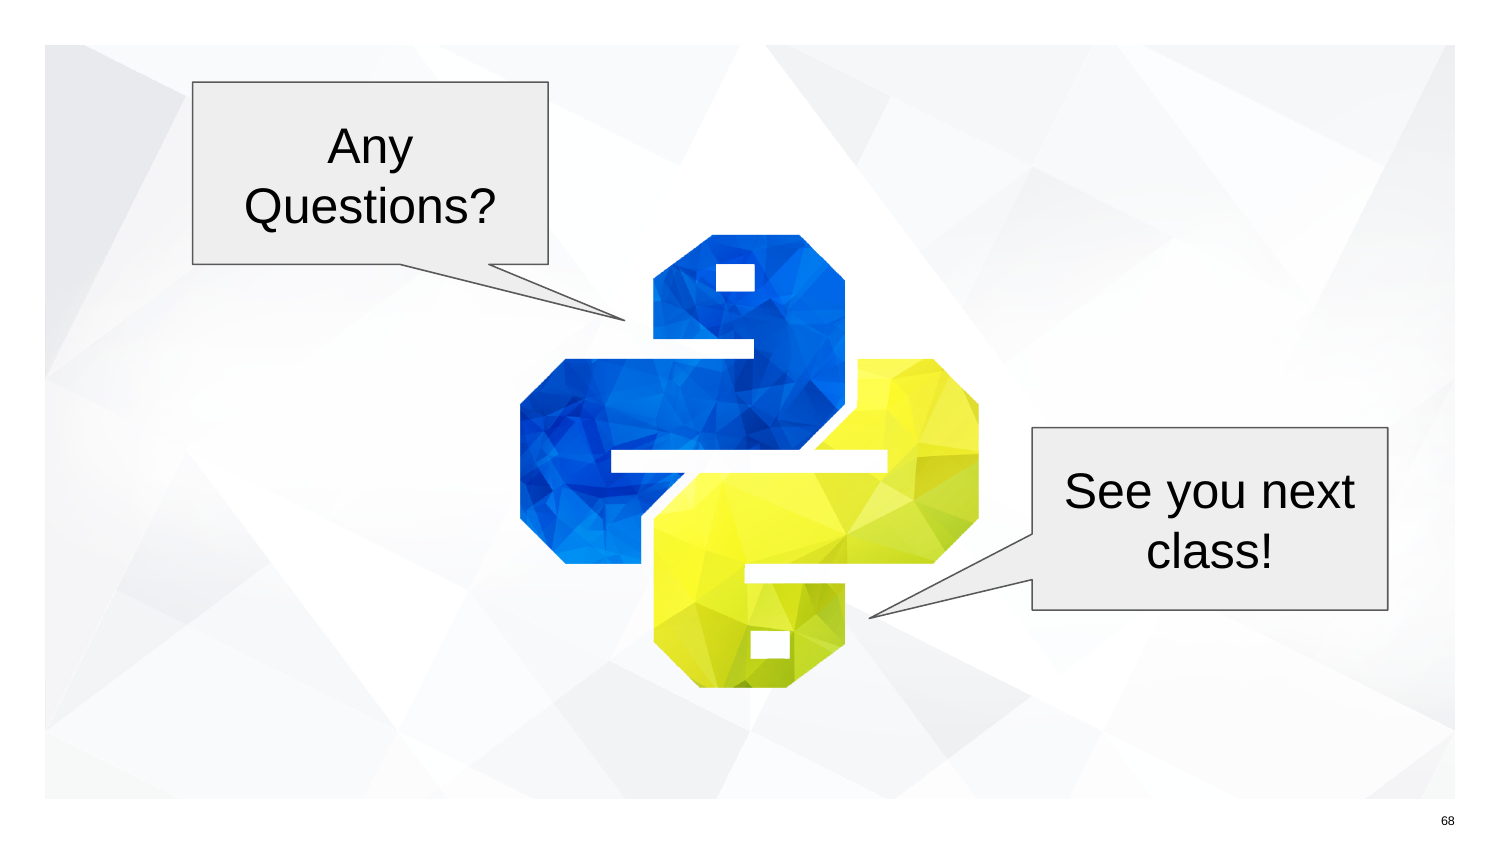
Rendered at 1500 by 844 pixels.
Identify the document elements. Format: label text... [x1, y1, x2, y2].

slide_number ‹#› [1412, 813, 1455, 831]
picture [45, 45, 1455, 799]
text_box See you next class! [1005, 427, 1388, 611]
text_box Any Questions? [192, 82, 549, 288]
